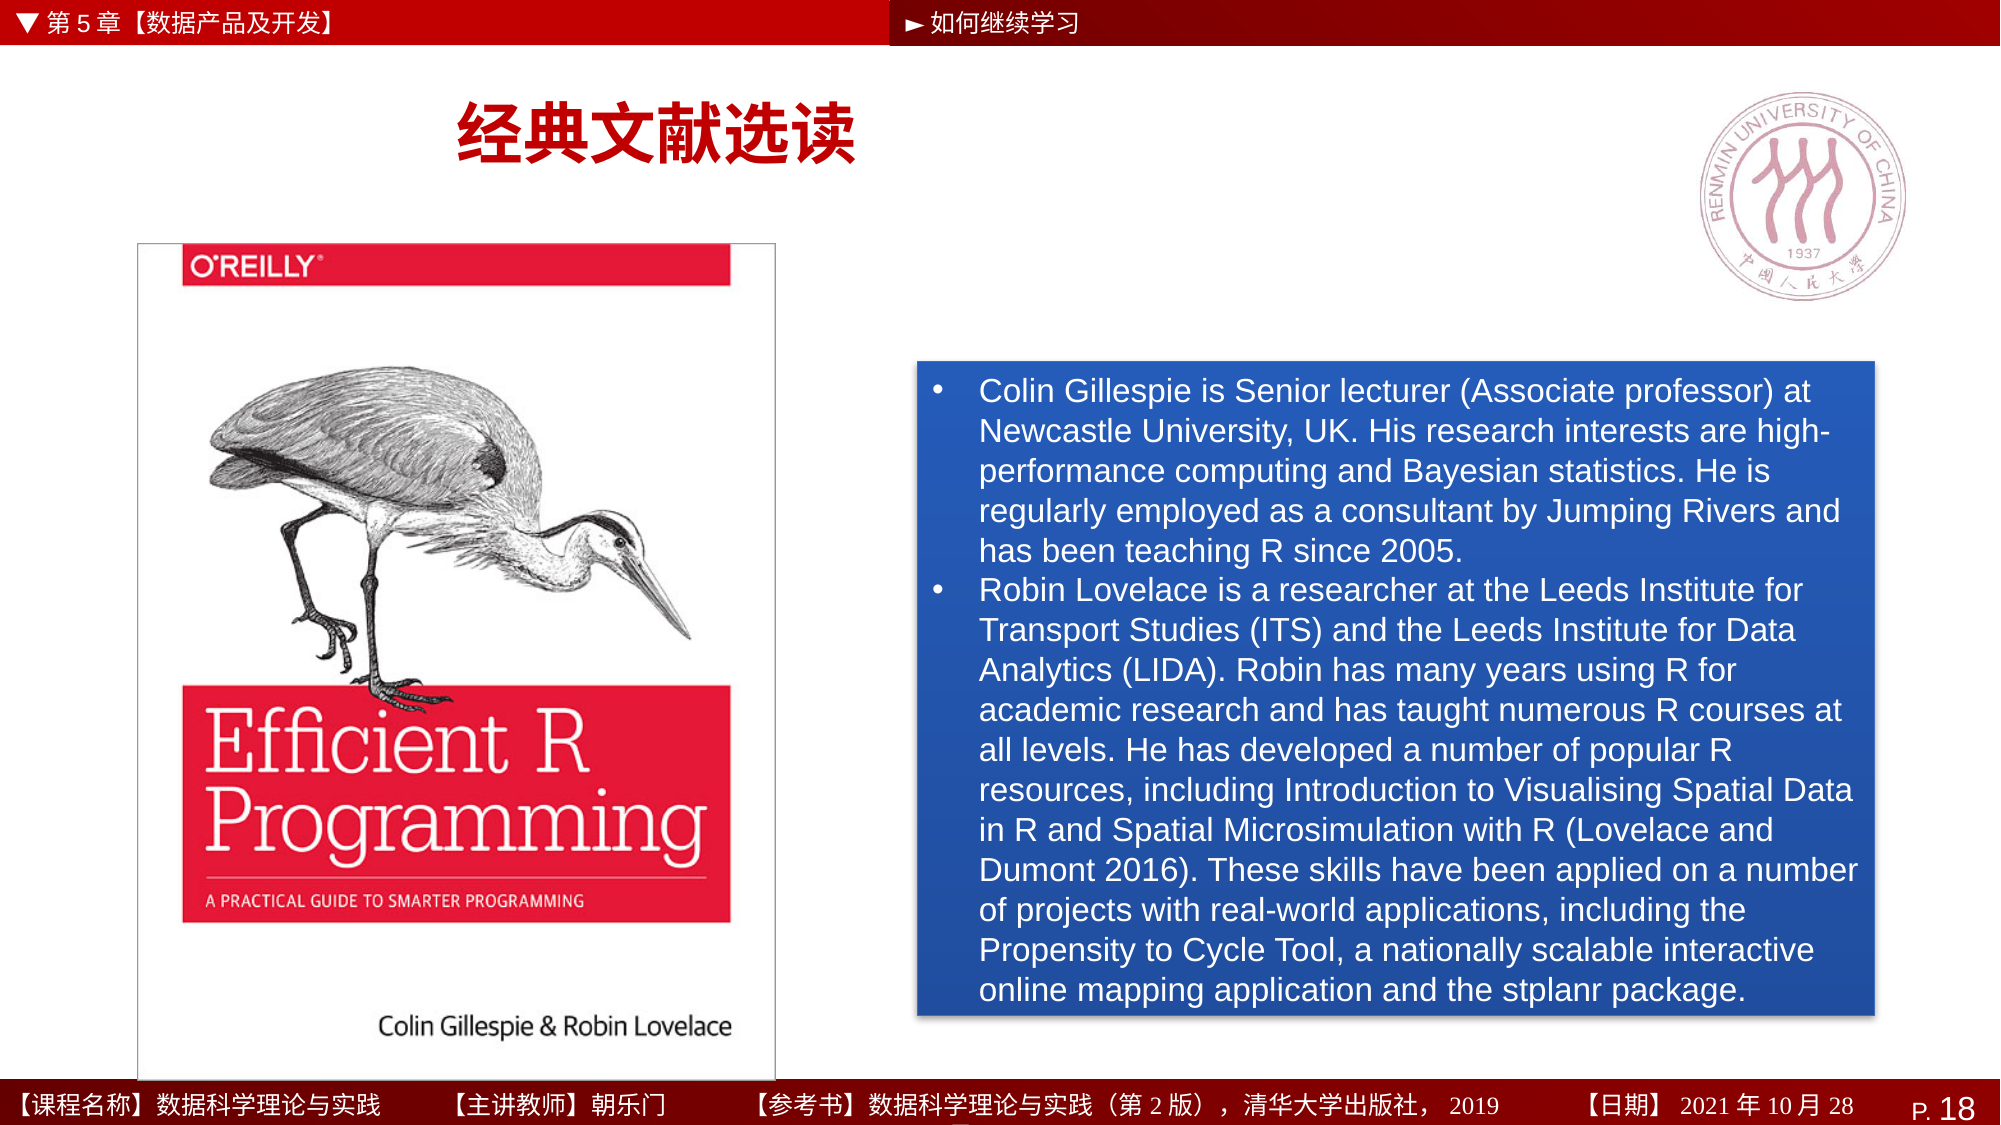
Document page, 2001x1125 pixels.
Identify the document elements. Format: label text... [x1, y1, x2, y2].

list ▼第5章【数据产品及开发】 [0, 0, 725, 43]
text_box Colin Gillespie is Senior lecturer (Associate professor) at Newcastle University, UK. His research interests are high-performance computing and Bayesian statistics. He is regularly employed as a consultant by Jumping Rivers and has been teaching R since 2005. Robin Lovelace is a researcher at the Leeds Institute for Transport Studies (ITS) and the Leeds Institute for Data Analytics (LIDA). Robin has many years using R for academic research and has taught numerous R courses at all levels. He has developed a number of popular R resources, including Introduction to Visualising Spatial Data in R and Spatial Microsimulation with R (Lovelace and Dumont 2016). These skills have been applied on a number of projects with real-world applications, including the Propensity to Cycle Tool, a nationally scalable interactive online mapping application and the stplanr package. [917, 361, 1875, 1016]
picture [1696, 89, 1910, 304]
picture [137, 243, 776, 1081]
title 经典文献选读 [64, 64, 1249, 200]
list ►如何继续学习 [890, 0, 1249, 43]
